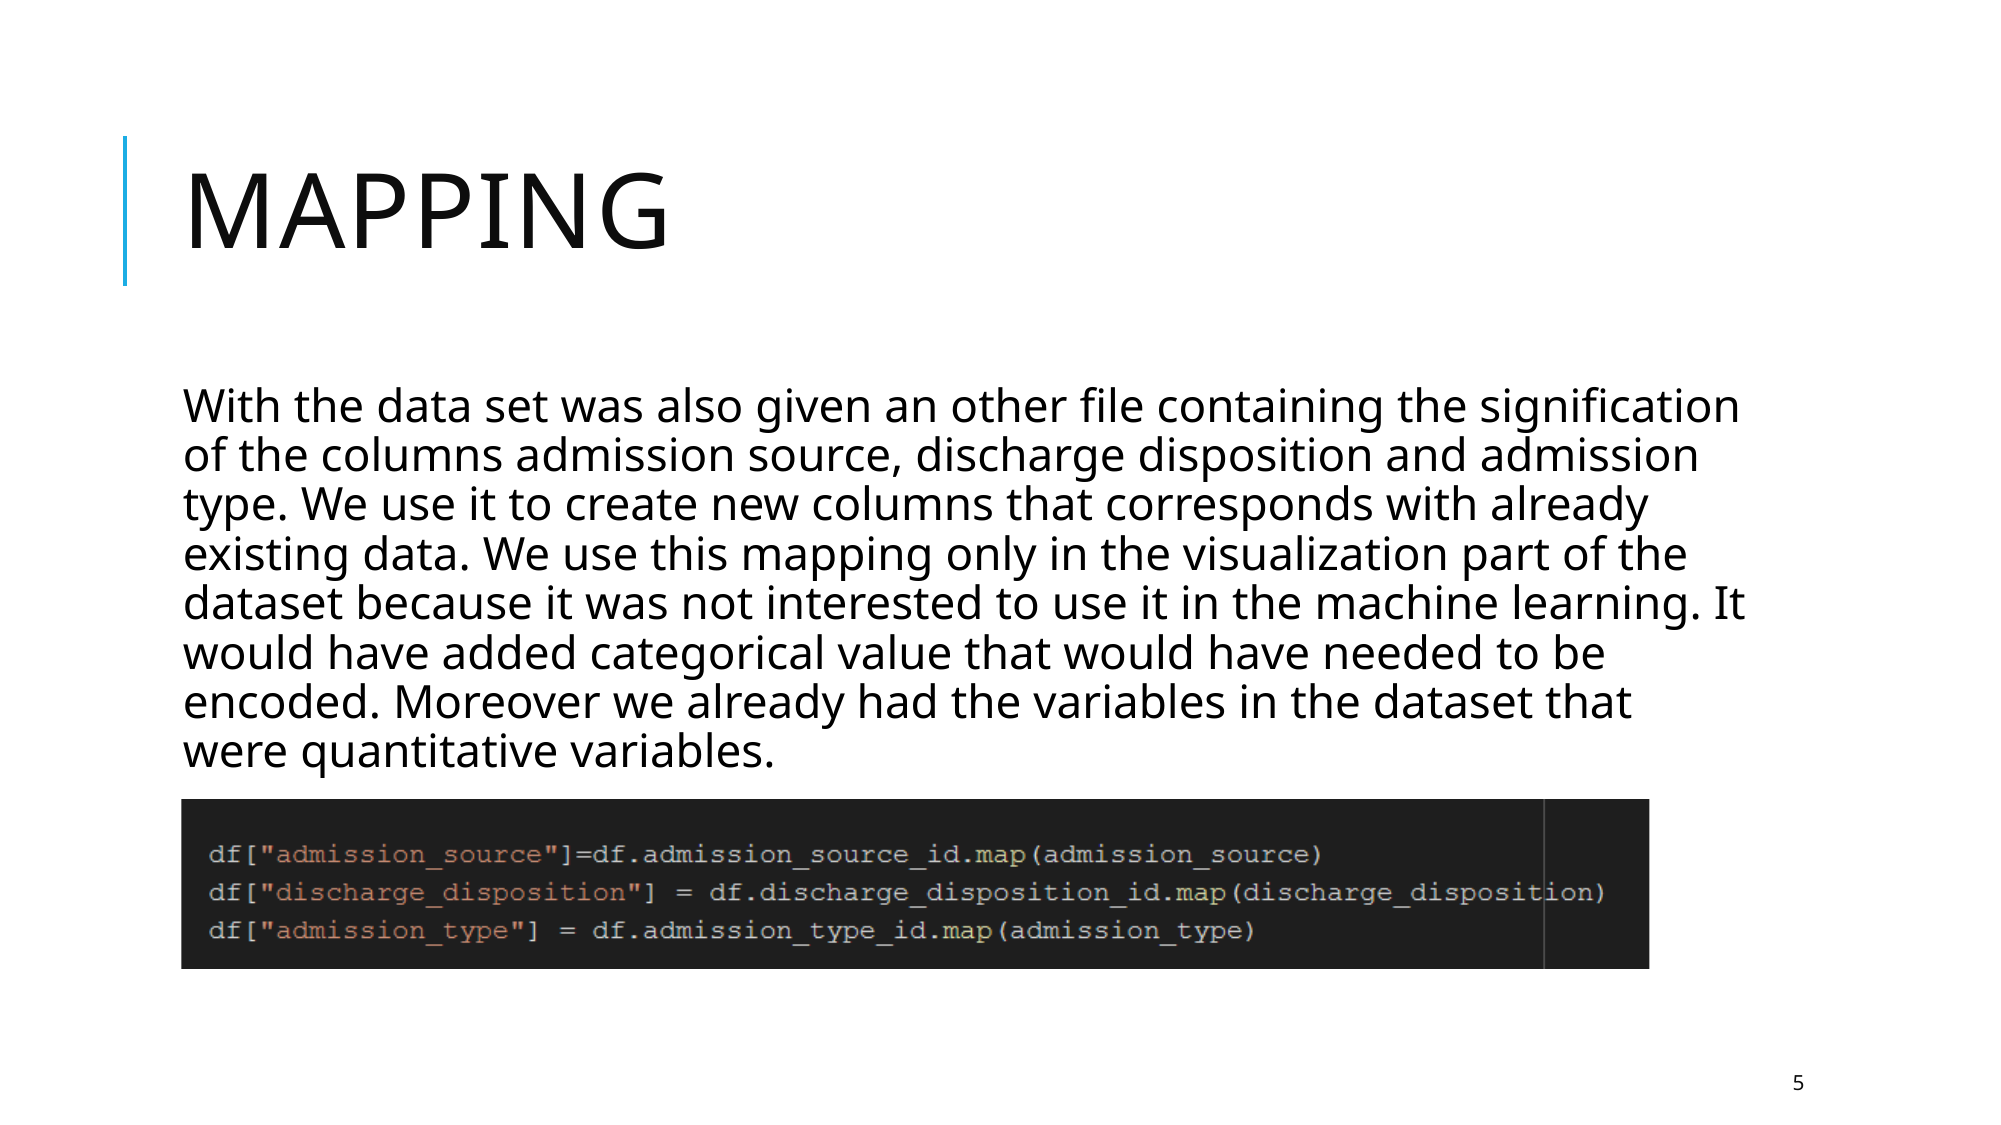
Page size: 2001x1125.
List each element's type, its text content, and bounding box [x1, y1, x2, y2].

title Mapping [168, 96, 1763, 342]
list With the data set was also given an other file containing the signification of the columns admission source, discharge disposition and admission type. We use it to create new columns that corresponds with already existing data. We use this mapping only in the visualization part of the dataset because it was not interested to use it in the machine learning. It would have added categorical value that would have needed to be encoded. Moreover we already had the variables in the dataset that were quantitative variables. [168, 375, 1763, 1035]
picture [181, 799, 1650, 969]
slide_number 5 [1777, 1061, 1938, 1107]
